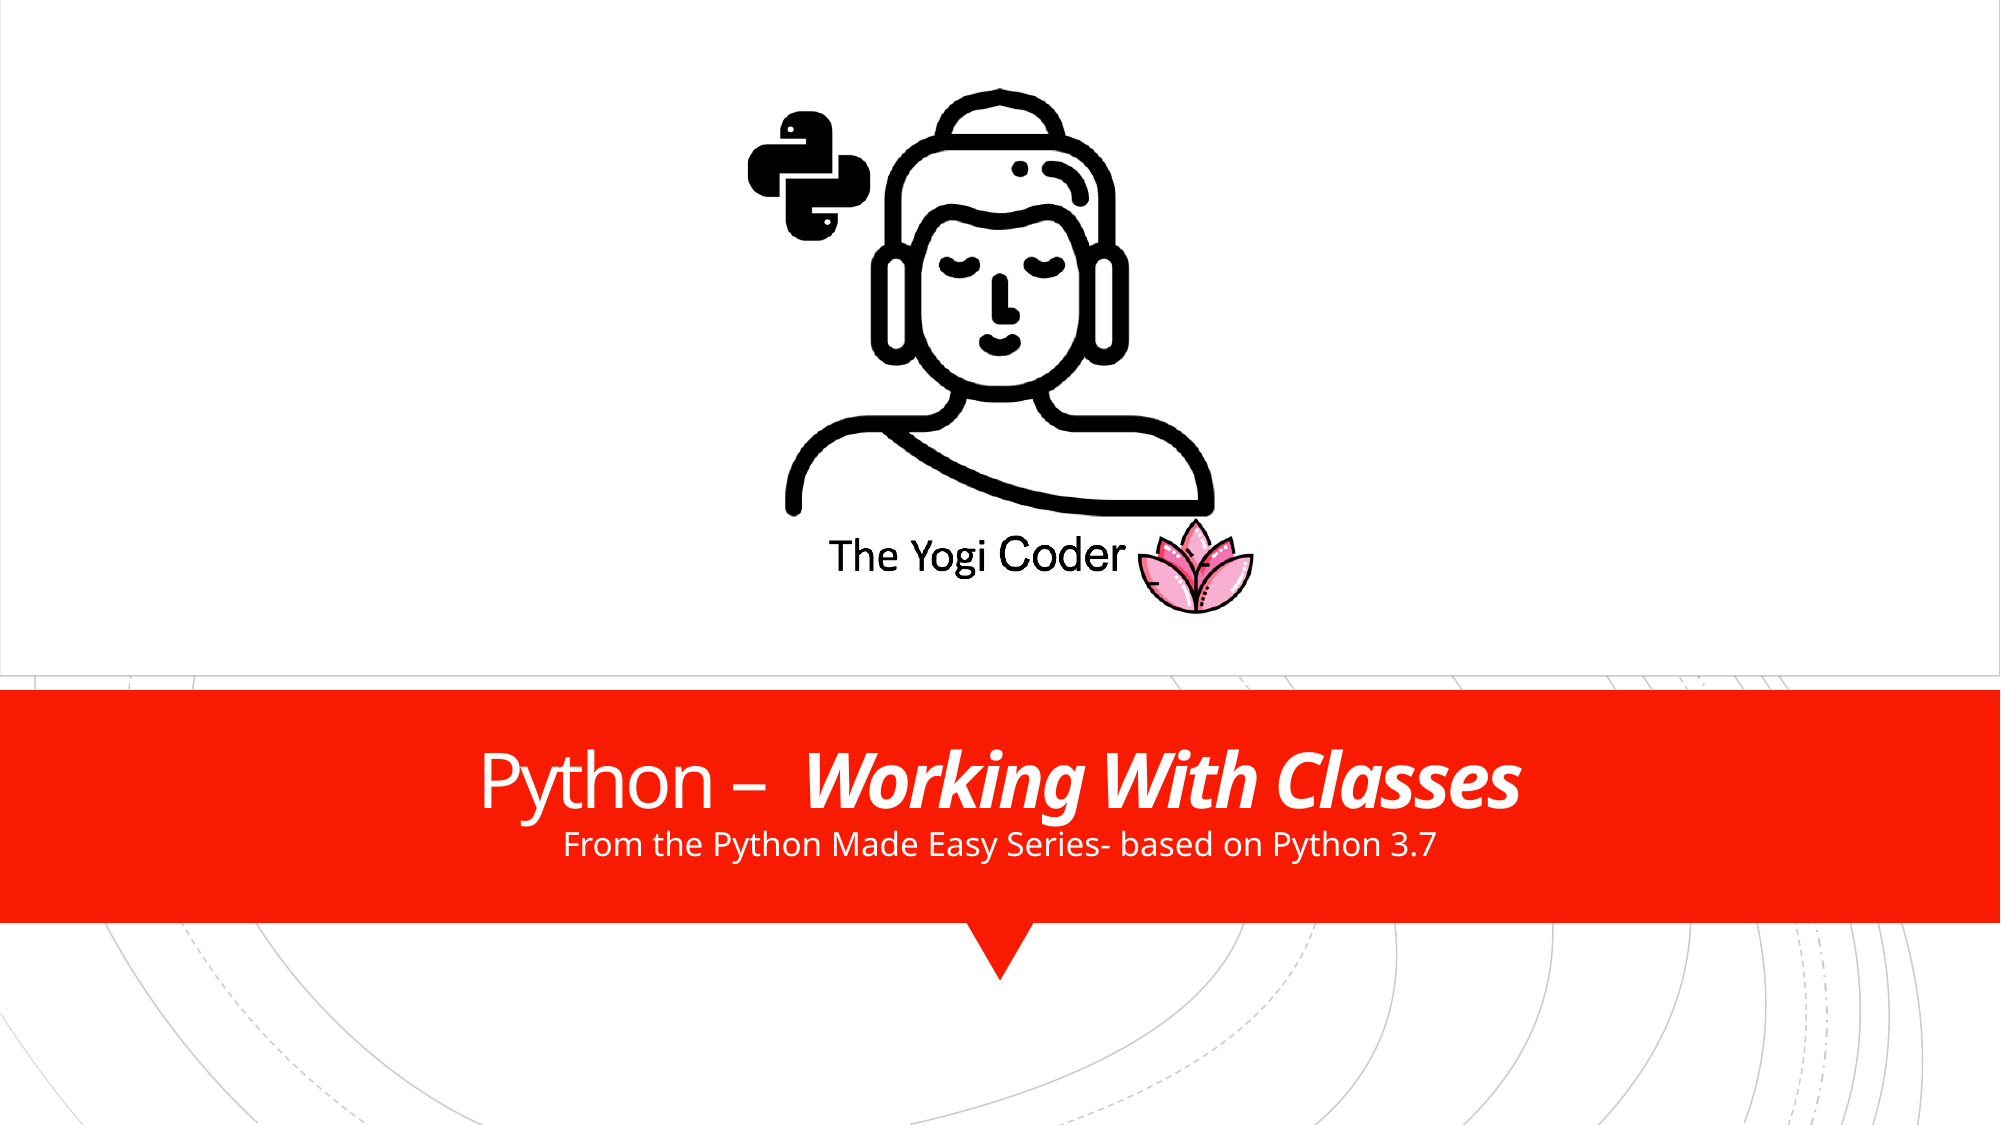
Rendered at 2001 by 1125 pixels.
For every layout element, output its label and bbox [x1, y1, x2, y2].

text_box [0, 981, 2000, 1125]
picture [713, 52, 1287, 624]
text_box [0, 0, 2000, 689]
text_box [0, 689, 2000, 981]
